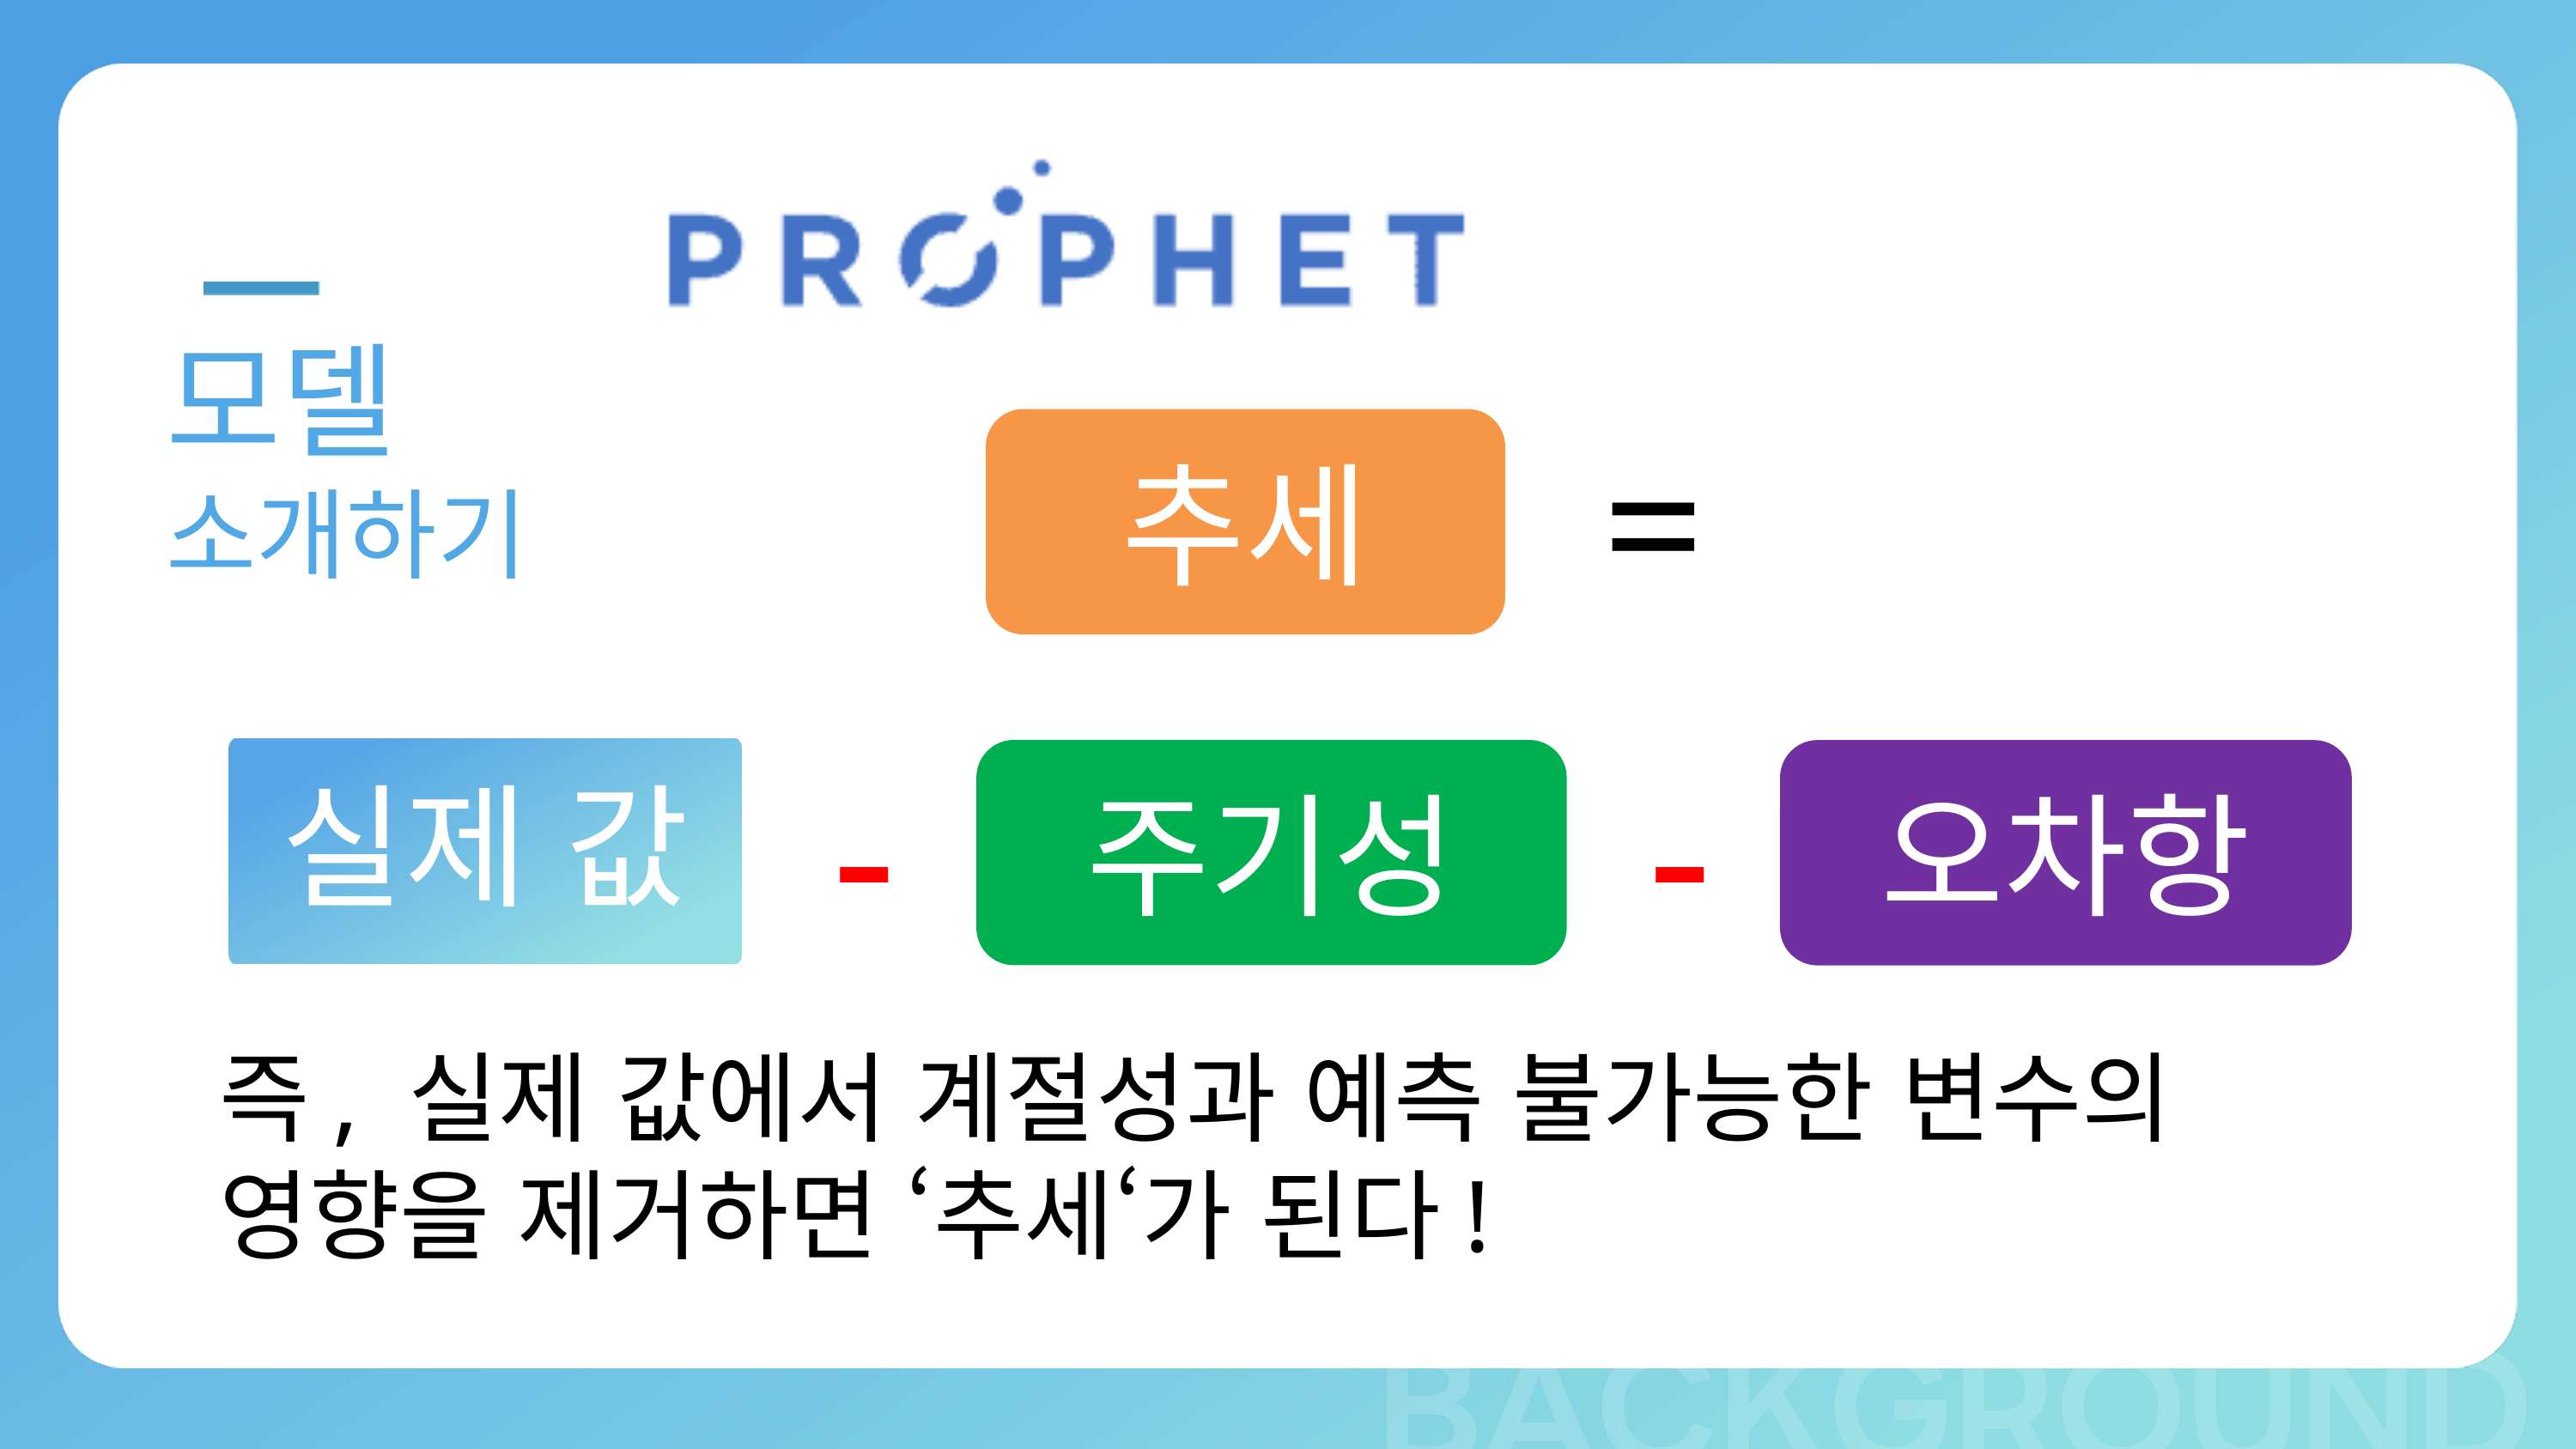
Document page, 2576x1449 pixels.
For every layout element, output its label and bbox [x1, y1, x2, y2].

text_box [218, 738, 751, 964]
picture [0, 0, 2576, 1449]
